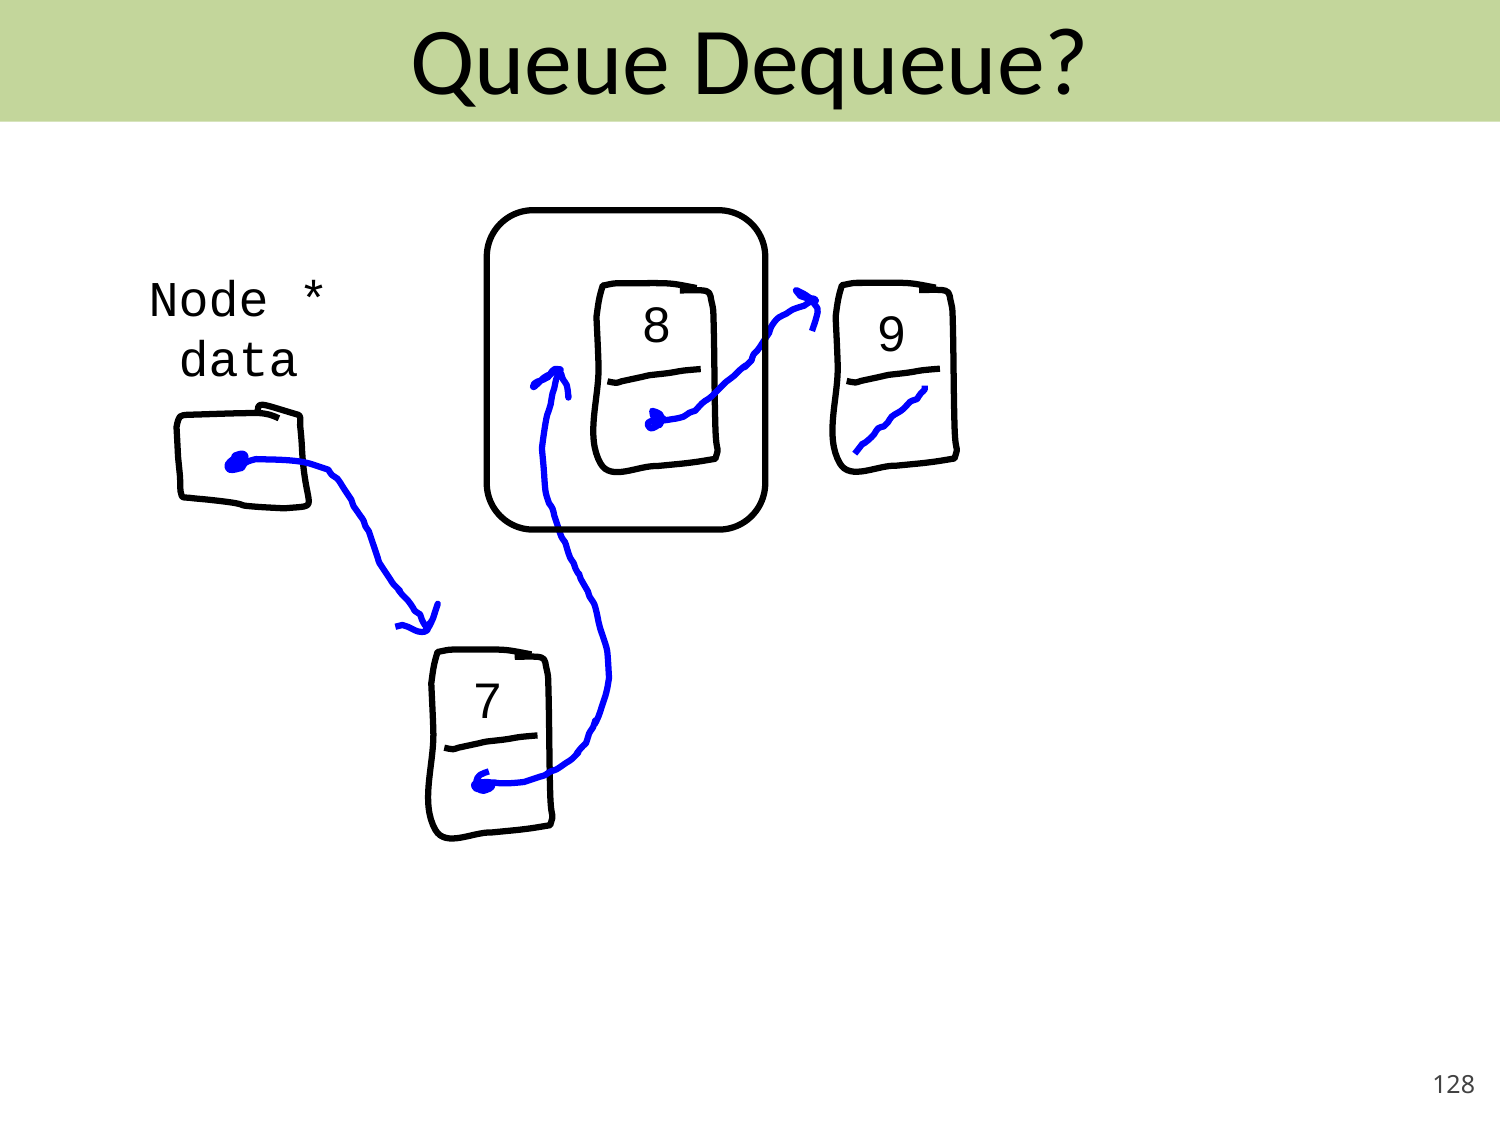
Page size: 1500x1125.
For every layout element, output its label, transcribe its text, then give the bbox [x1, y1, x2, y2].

text_box [832, 282, 957, 472]
text_box 9 [862, 294, 921, 369]
text_box [444, 740, 495, 750]
text_box [846, 368, 940, 383]
text_box [474, 530, 610, 791]
text_box [766, 290, 818, 358]
text_box Node * data [133, 259, 344, 395]
text_box 7 [458, 660, 512, 736]
title Queue Dequeue? [75, 0, 1425, 113]
text_box [486, 210, 766, 530]
text_box [428, 649, 553, 839]
text_box [176, 404, 303, 509]
text_box [227, 453, 438, 633]
text_box [854, 385, 925, 454]
